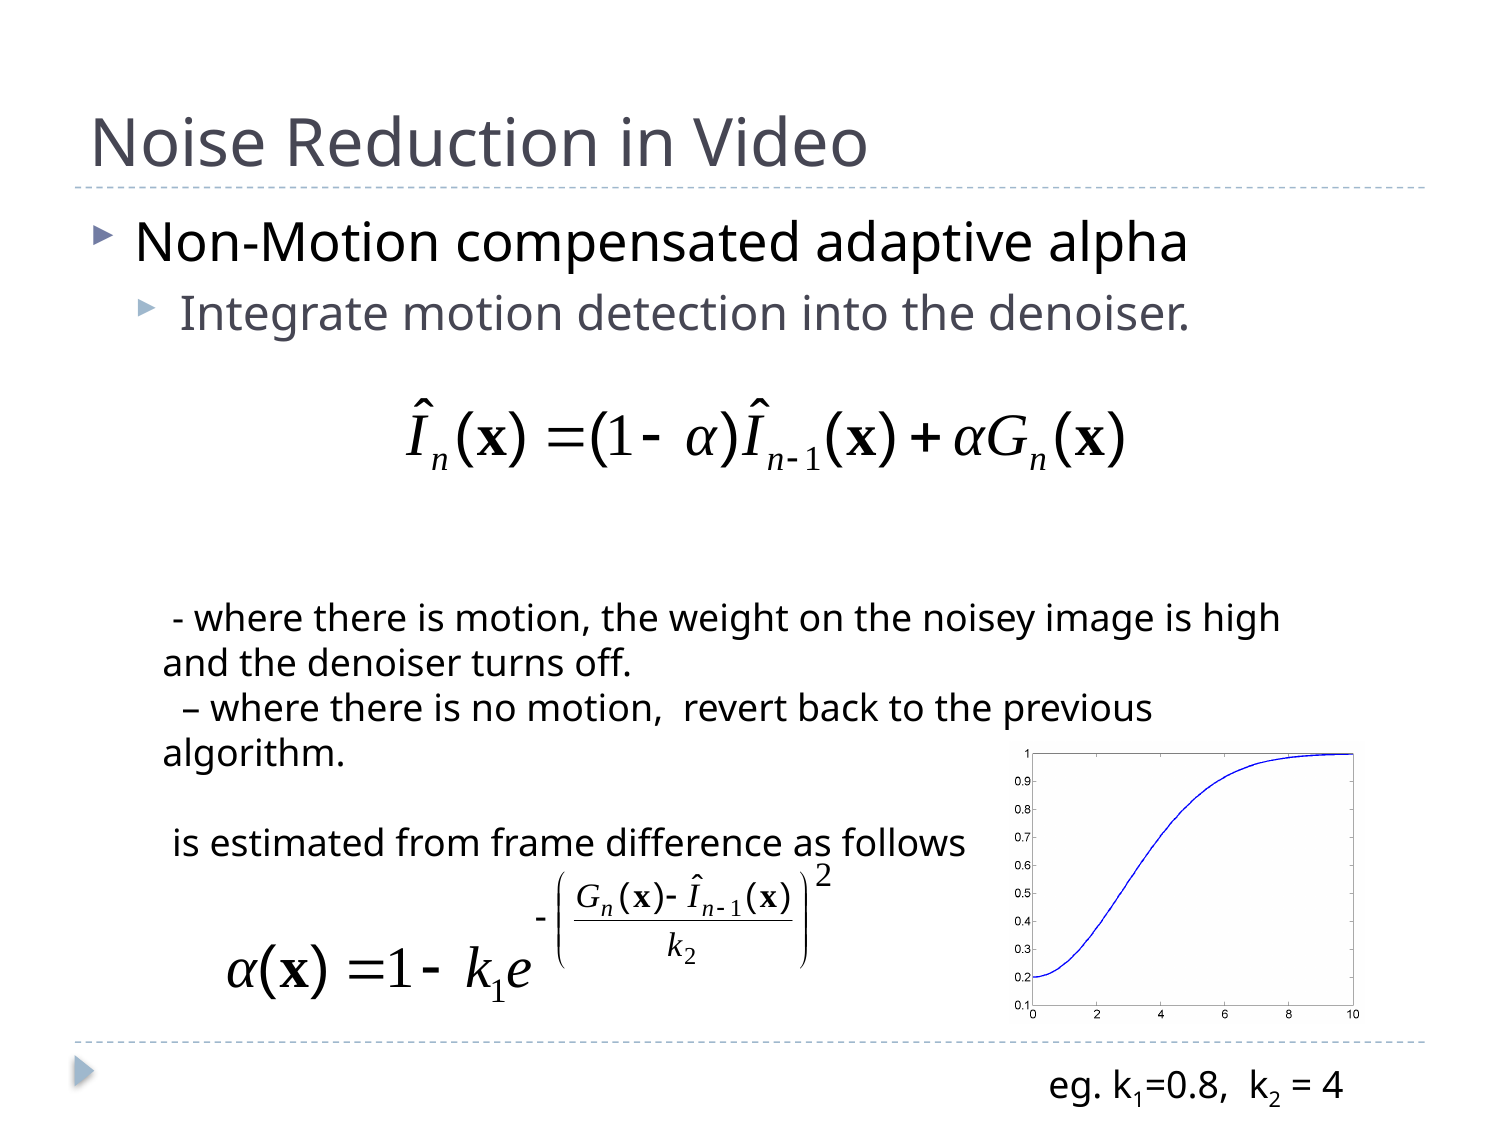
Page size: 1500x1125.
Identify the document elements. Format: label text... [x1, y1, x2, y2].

text_box eg. k1=0.8, k2 = 4 [1033, 1053, 1388, 1120]
picture [1009, 741, 1365, 1024]
list Non-Motion compensated adaptive alpha Integrate motion detection into the denoiser. [75, 200, 1425, 1010]
title Noise Reduction in Video [75, 24, 1425, 188]
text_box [218, 845, 841, 1013]
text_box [395, 385, 1135, 486]
